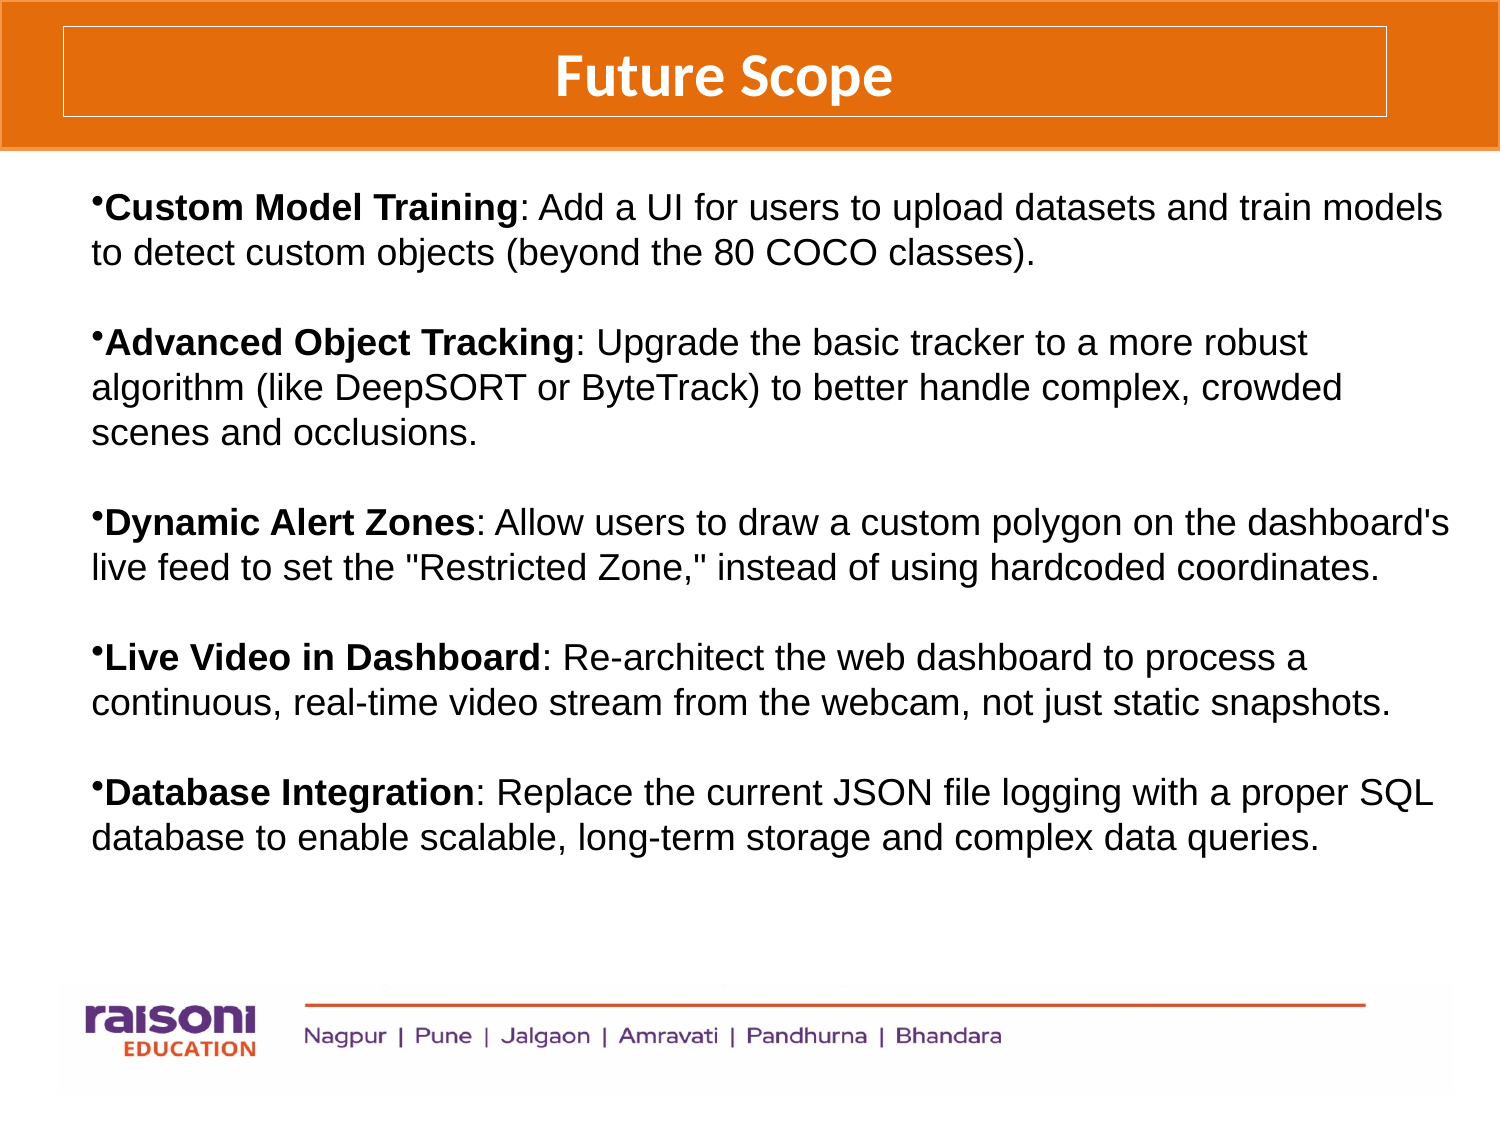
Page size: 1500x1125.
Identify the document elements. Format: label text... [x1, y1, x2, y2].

picture [58, 984, 1454, 1094]
text_box [750, 562, 800, 613]
text_box Custom Model Training: Add a UI for users to upload datasets and train models to detect custom objects (beyond the 80 COCO classes). Advanced Object Tracking: Upgrade the basic tracker to a more robust algorithm (like DeepSORT or ByteTrack) to better handle complex, crowded scenes and occlusions. Dynamic Alert Zones: Allow users to draw a custom polygon on the dashboard's live feed to set the "Restricted Zone," instead of using hardcoded coordinates. Live Video in Dashboard: Re-architect the web dashboard to process a continuous, real-time video stream from the webcam, not just static snapshots. Database Integration: Replace the current JSON file logging with a proper SQL database to enable scalable, long-term storage and complex data queries. [76, 175, 1472, 911]
text_box [0, 0, 1500, 151]
text_box Future Scope [63, 26, 1387, 117]
text_box [725, 537, 775, 588]
